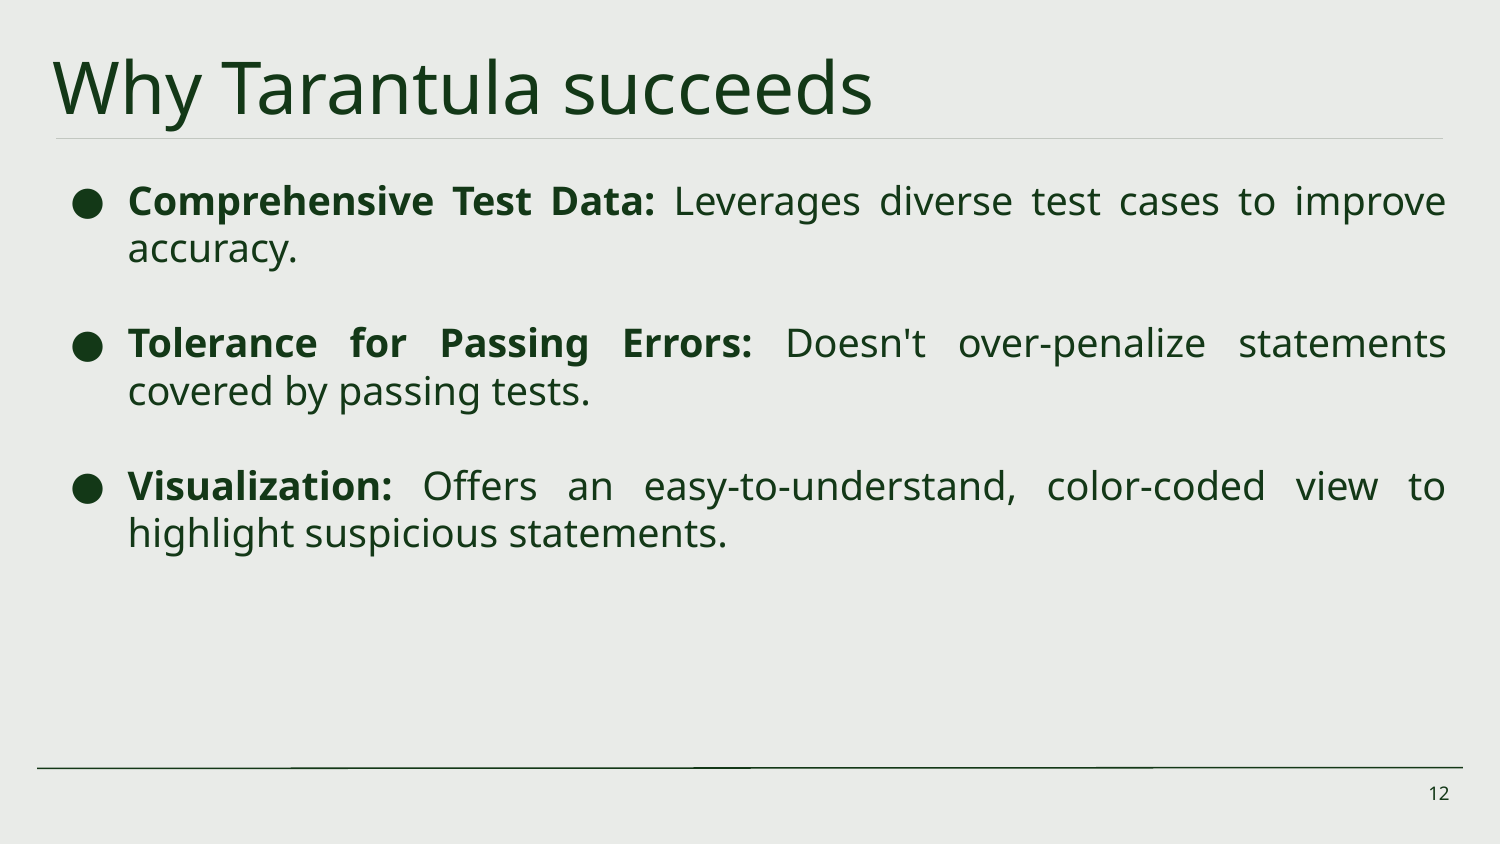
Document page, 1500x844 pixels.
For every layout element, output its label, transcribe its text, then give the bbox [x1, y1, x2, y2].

title Comprehensive Test Data: Leverages diverse test cases to improve accuracy. Tolerance for Passing Errors: Doesn't over-penalize statements covered by passing tests. Visualization: Offers an easy-to-understand, color-coded view to highlight suspicious statements. [37, 160, 1463, 750]
slide_number ‹#› [1218, 767, 1465, 821]
title Why Tarantula succeeds [37, 26, 1463, 160]
